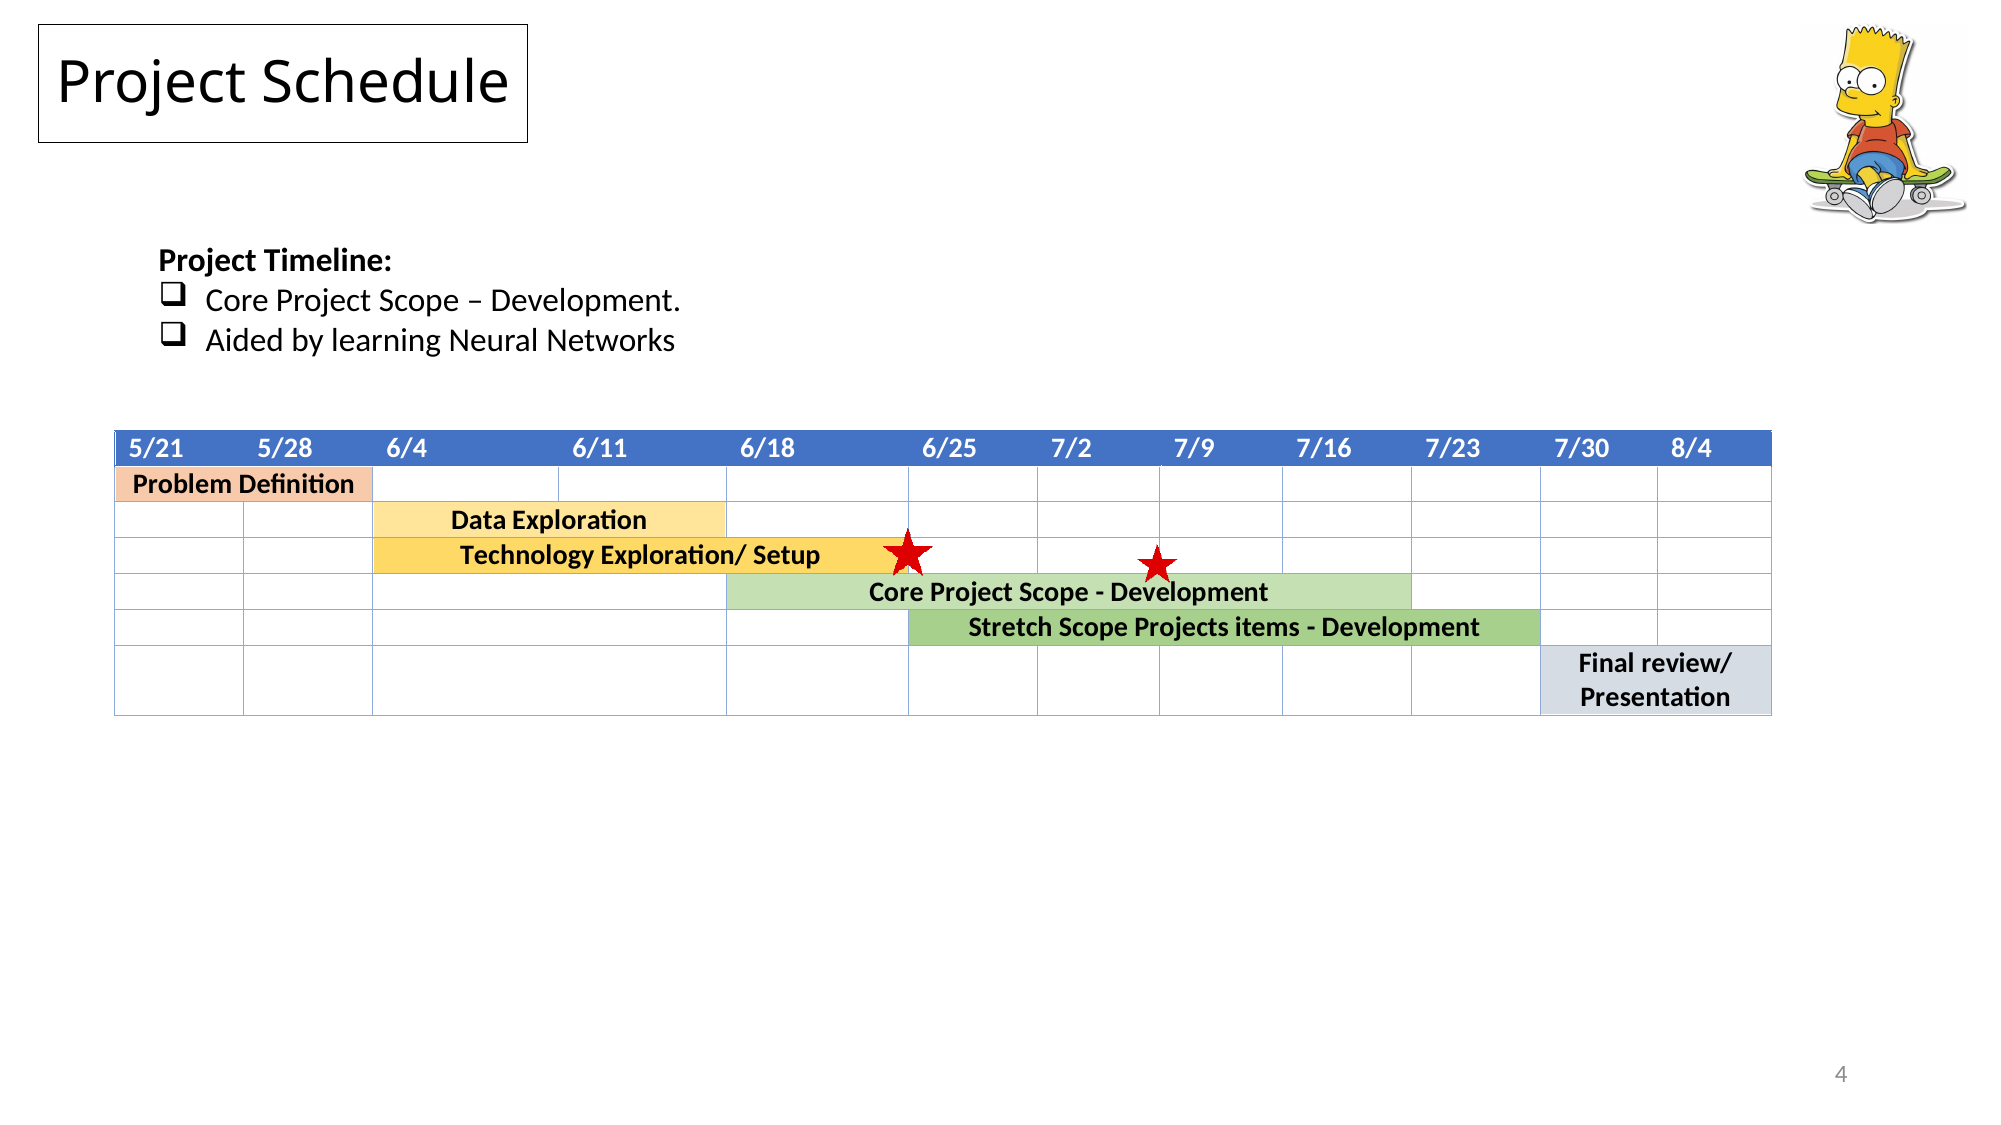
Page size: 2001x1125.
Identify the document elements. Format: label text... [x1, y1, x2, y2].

picture [1797, 22, 1968, 224]
text_box Project Timeline: Core Project Scope – Development. Aided by learning Neural Networks [143, 231, 698, 366]
picture [91, 371, 1798, 716]
text_box Project Schedule [38, 24, 528, 143]
slide_number 4 [1412, 1042, 1863, 1103]
